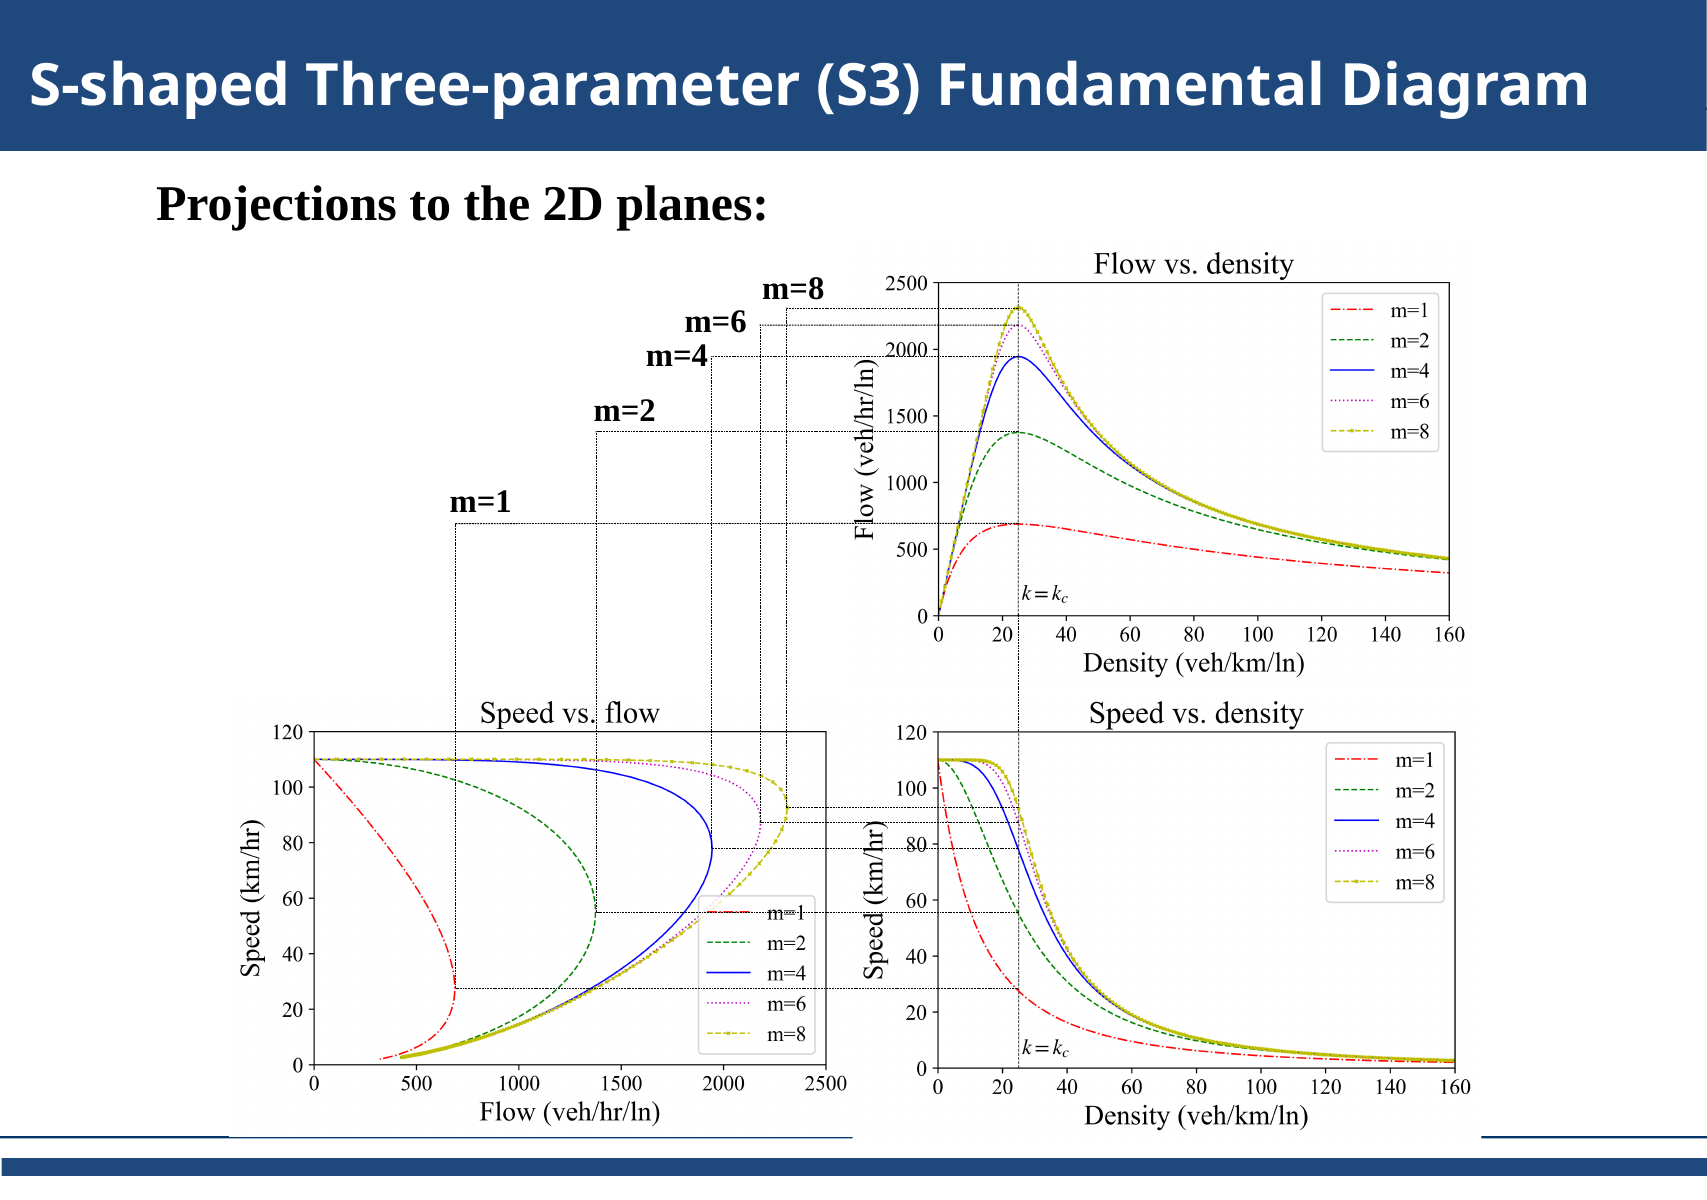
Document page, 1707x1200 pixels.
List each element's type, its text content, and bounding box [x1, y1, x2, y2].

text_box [225, 238, 1483, 1142]
text_box S-shaped Three-parameter (S3) Fundamental Diagram [14, 39, 1707, 156]
text_box Projections to the 2D planes: [141, 163, 1257, 238]
